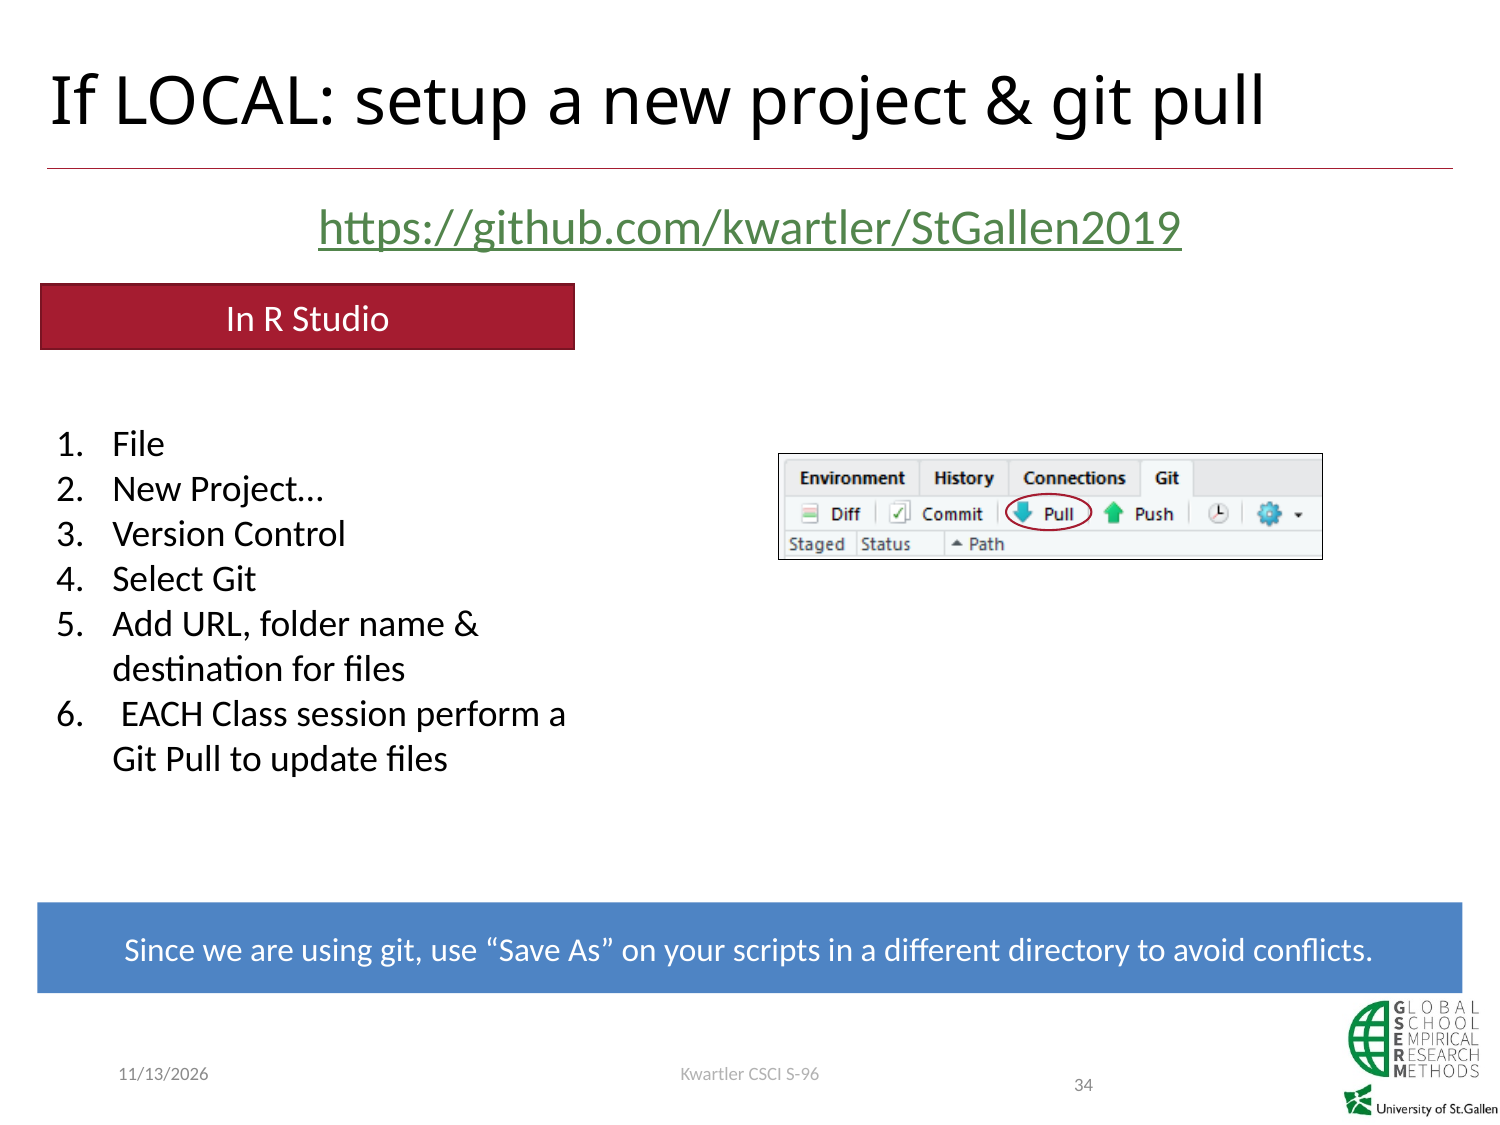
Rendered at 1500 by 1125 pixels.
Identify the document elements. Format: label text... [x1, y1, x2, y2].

picture [778, 453, 1323, 560]
title If LOCAL: setup a new project & git pull [35, 59, 1465, 157]
text_box https://github.com/kwartler/StGallen2019 [303, 187, 1197, 263]
text_box File New Project… Version Control Select Git Add URL, folder name & destination for files EACH Class session perform a Git Pull to update files [41, 411, 587, 786]
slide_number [103, 1042, 441, 1103]
text_box Since we are using git, use “Save As” on your scripts in a different directory to avoid conflicts. [36, 901, 1463, 994]
text_box In R Studio [40, 283, 575, 350]
picture [1342, 992, 1500, 1125]
footer Kwartler CSCI S-96 [496, 1042, 1004, 1103]
slide_number 34 [1059, 1042, 1200, 1103]
